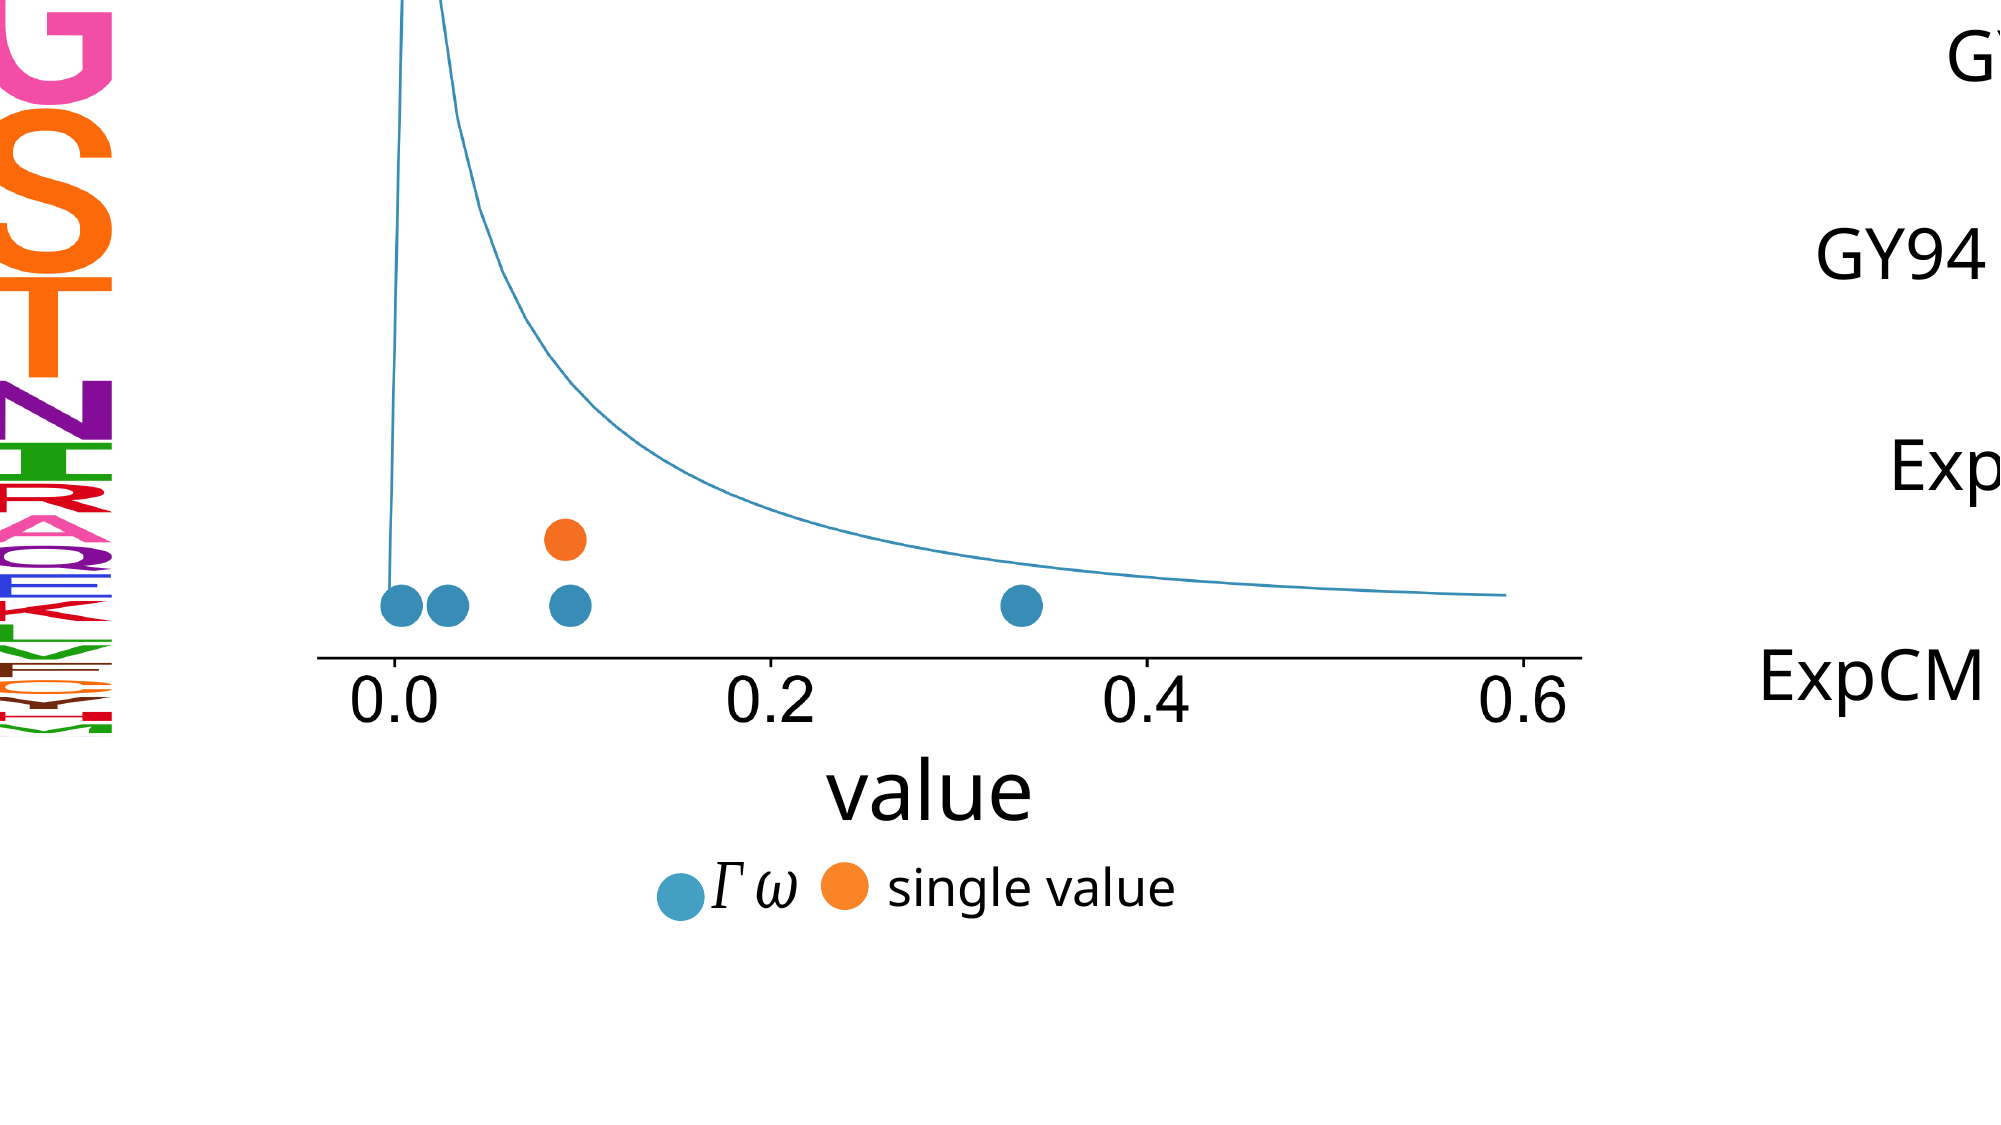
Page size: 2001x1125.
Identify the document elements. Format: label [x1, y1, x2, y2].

text_box [0, 0, 2000, 926]
